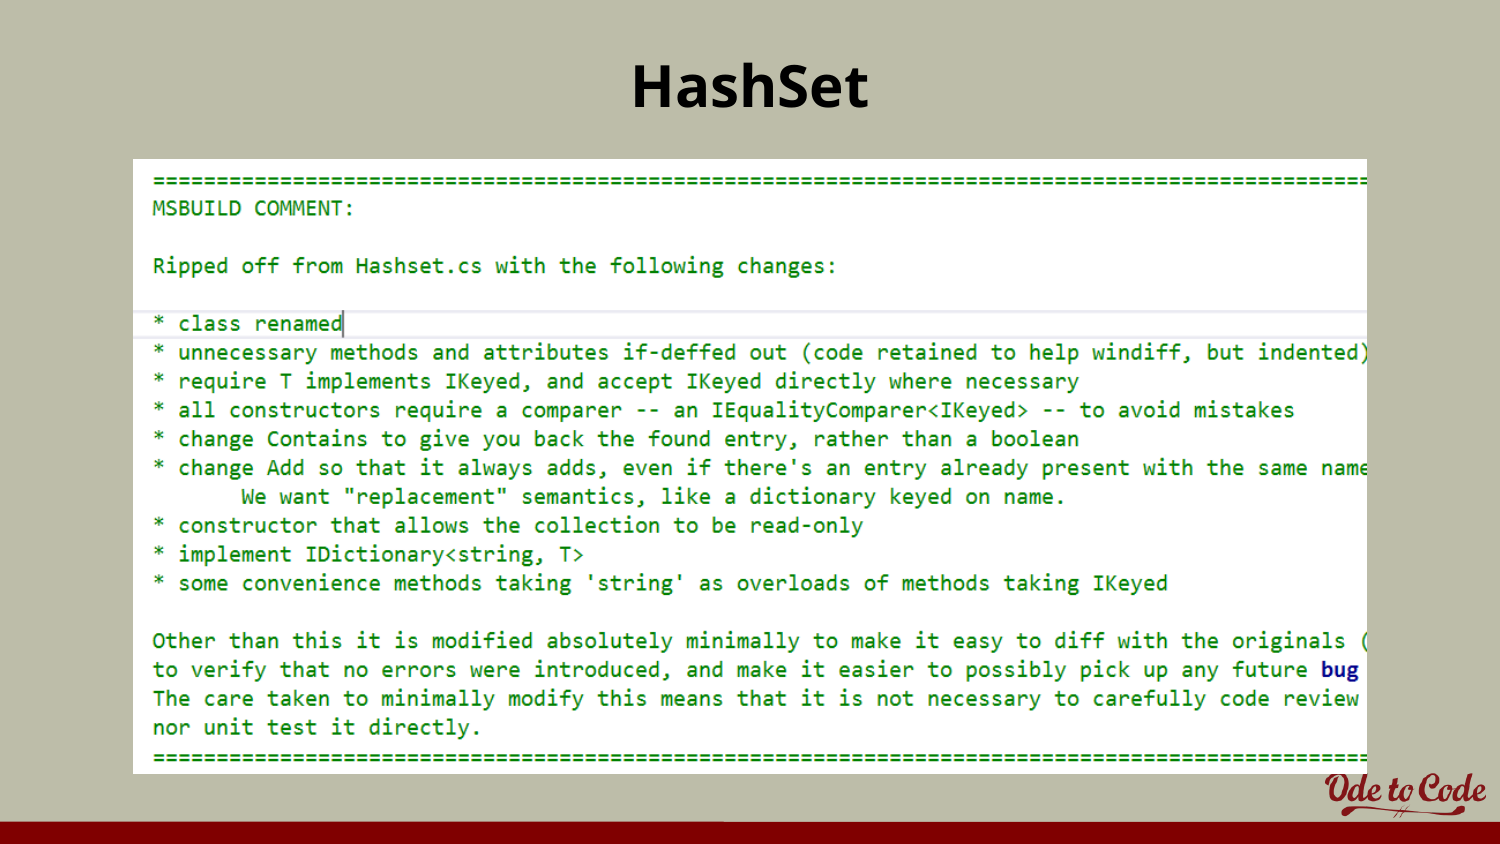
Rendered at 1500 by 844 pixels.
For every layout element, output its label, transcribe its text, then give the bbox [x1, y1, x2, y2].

picture [133, 159, 1486, 818]
title HashSet [74, 37, 1426, 132]
